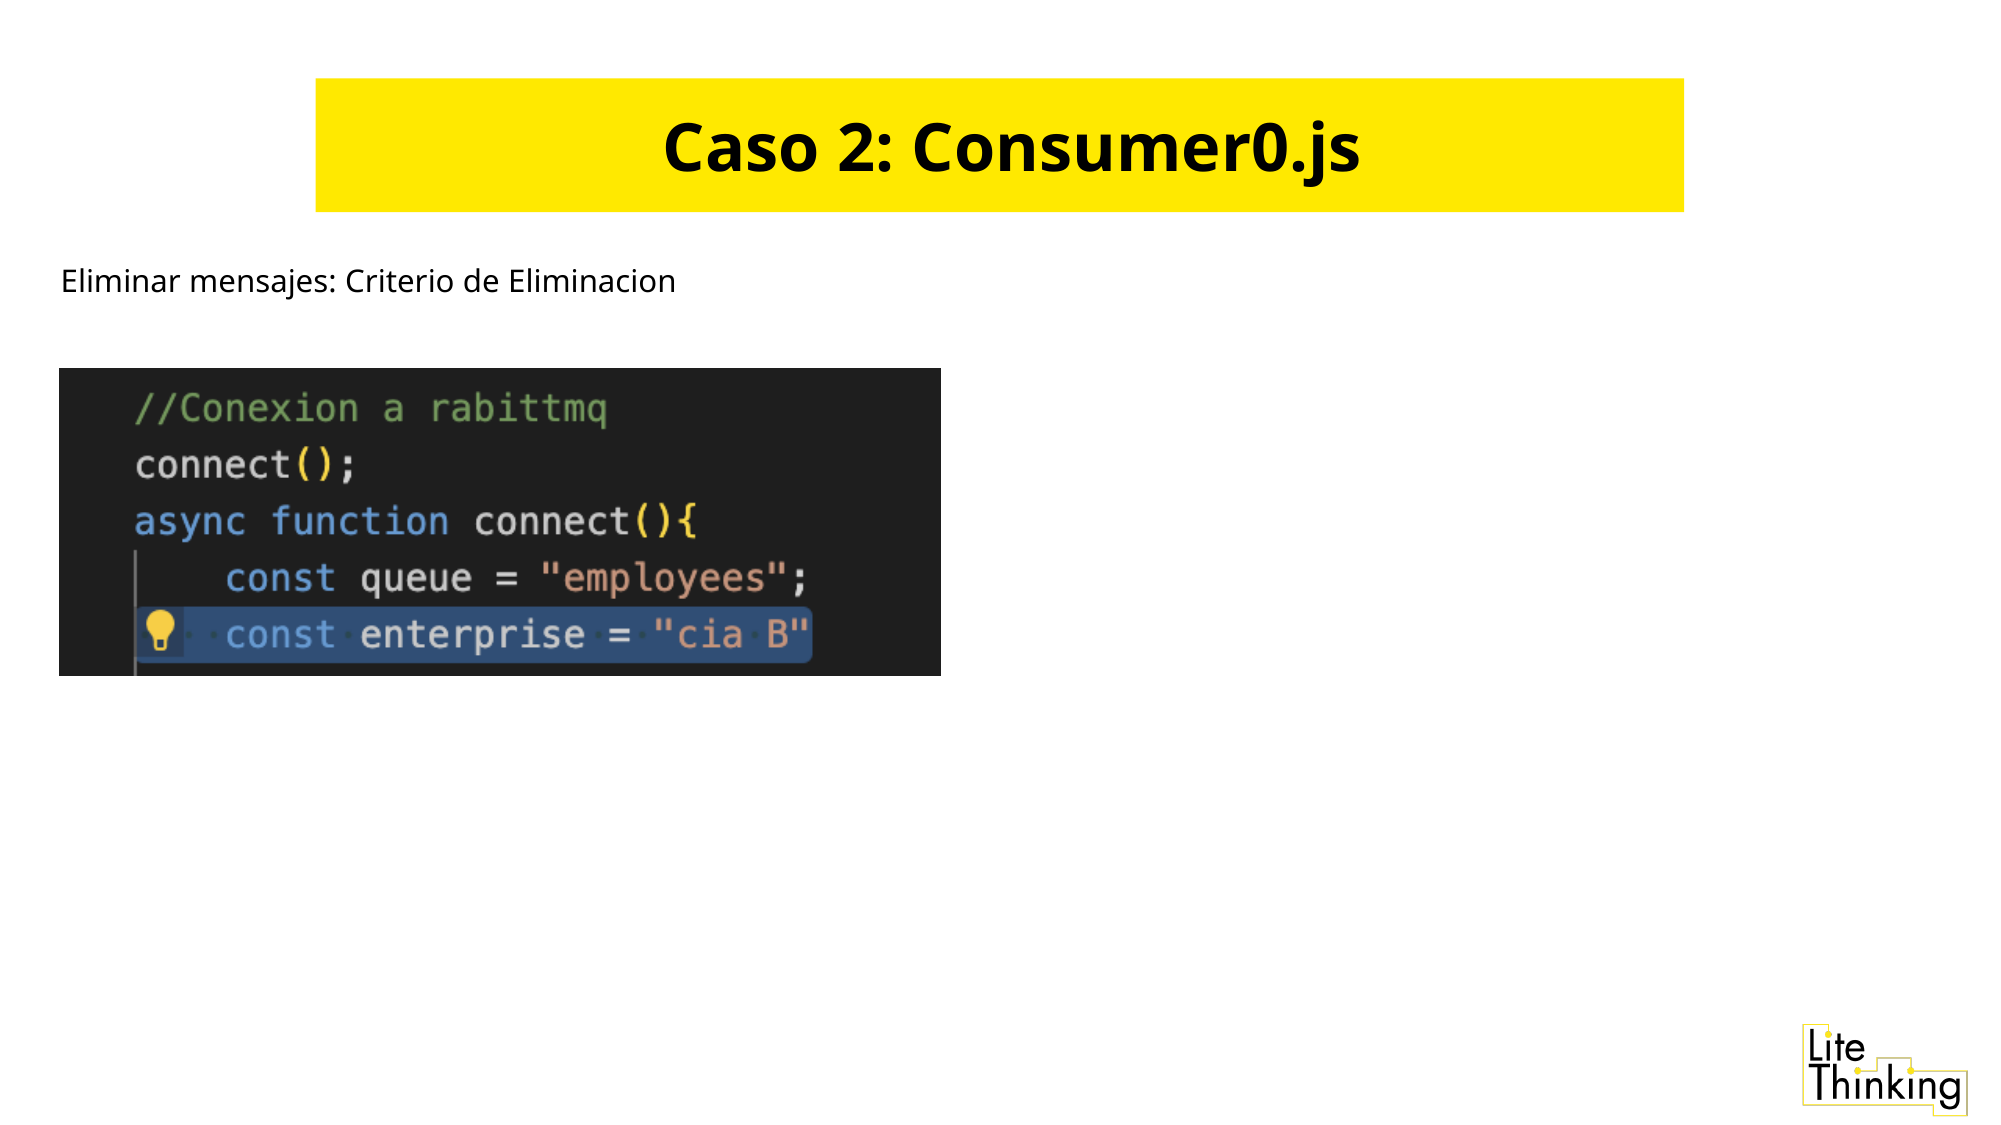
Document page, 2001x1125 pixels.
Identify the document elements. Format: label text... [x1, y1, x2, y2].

picture [59, 368, 941, 676]
text_box Caso 2: Consumer0.js [328, 97, 1697, 193]
text_box Eliminar mensajes: Criterio de Eliminacion [45, 253, 900, 307]
text_box [315, 77, 1685, 213]
picture [1779, 1014, 1982, 1125]
